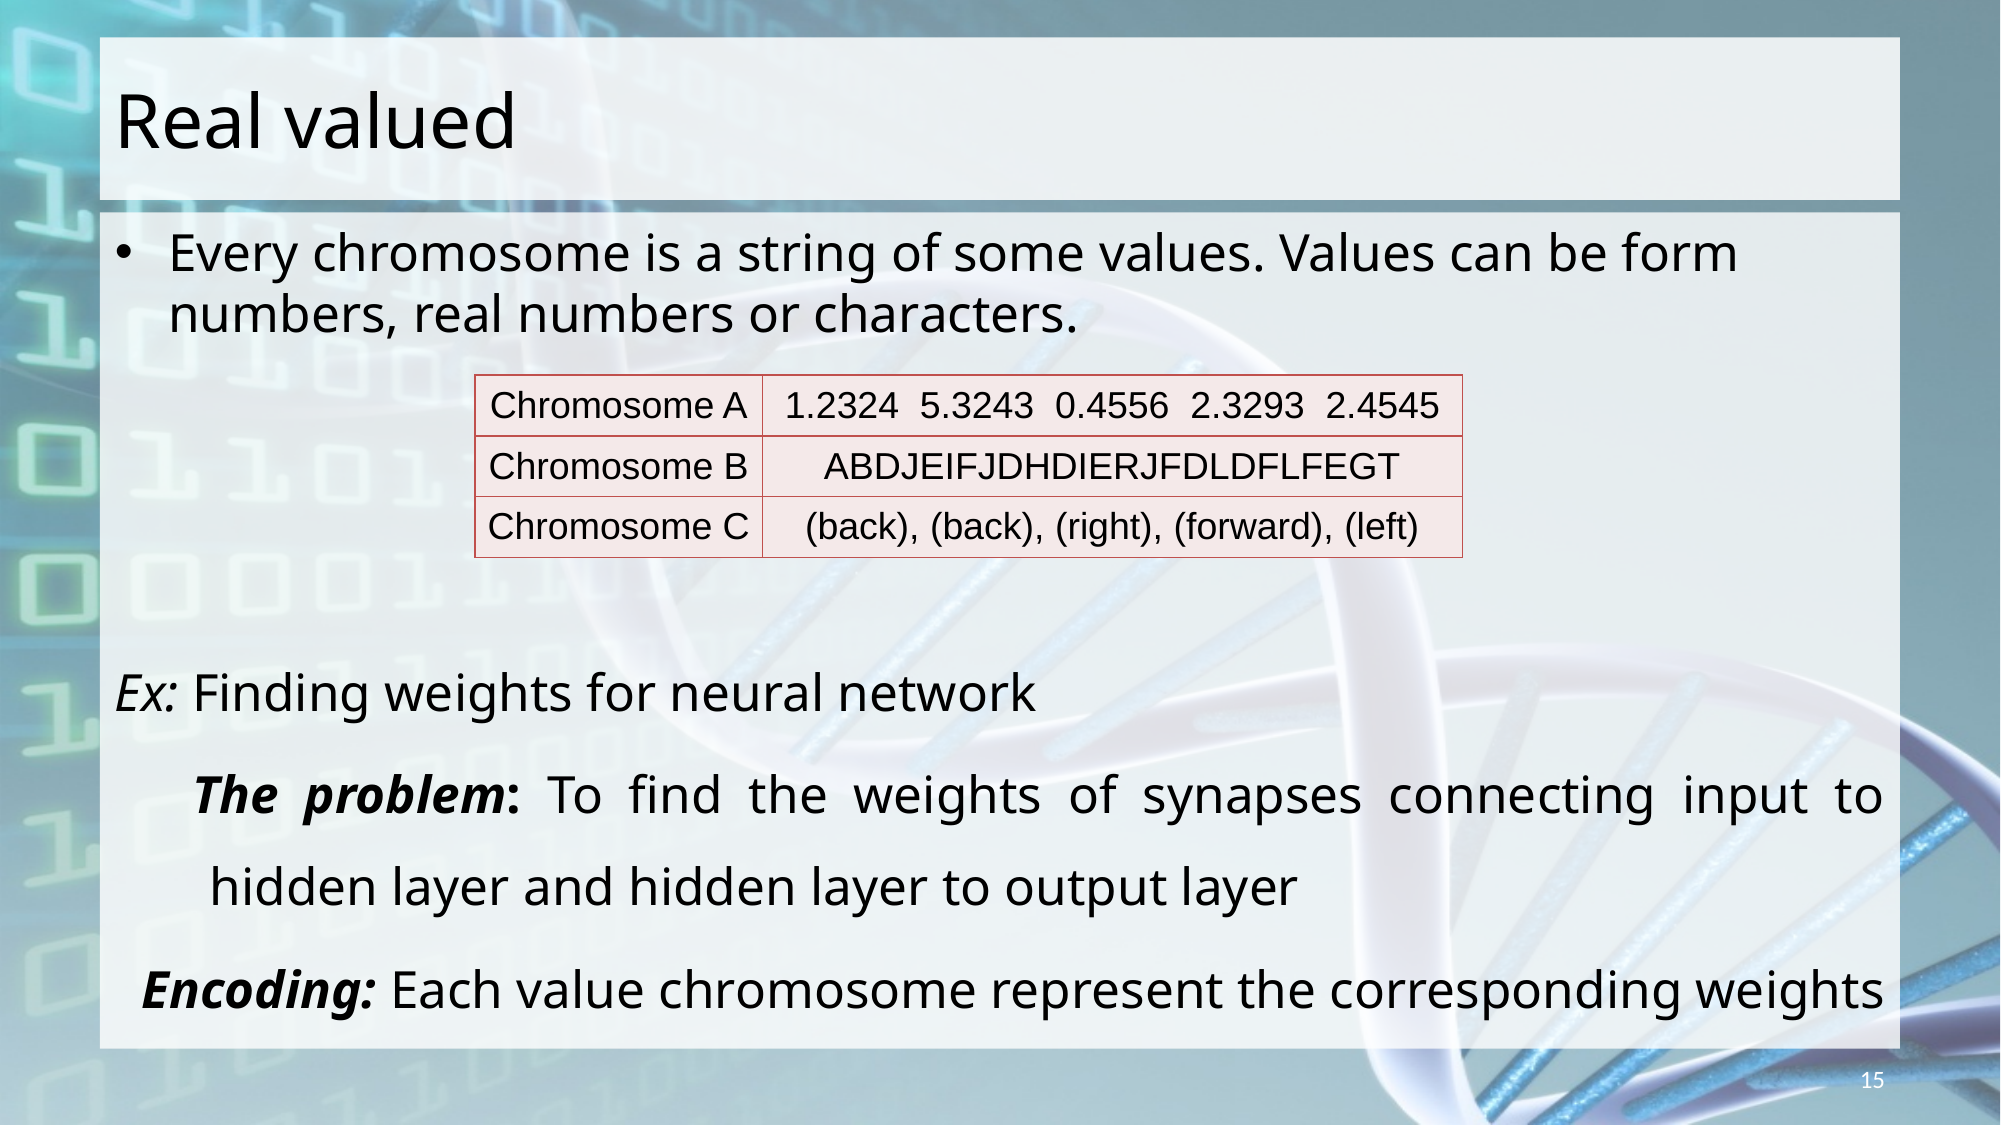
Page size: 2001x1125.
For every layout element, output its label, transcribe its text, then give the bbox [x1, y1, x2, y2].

table_cell (back), (back), (right), (forward), (left) [763, 497, 1462, 557]
table_cell ABDJEIFJDHDIERJFDLDFLFEGT [763, 437, 1462, 496]
title Real valued [99, 37, 1900, 200]
table_header 1.2324 5.3243 0.4556 2.3293 2.4545 [763, 376, 1462, 435]
list Every chromosome is a string of some values. Values can be form numbers, real numbers or characters. Ex: Finding weights for neural network The problem: To find the weights of synapses connecting input to hidden layer and hidden layer to output layer Encoding: Each value chromosome represent the corresponding weights [99, 212, 1900, 1049]
table_cell Chromosome C [476, 497, 762, 557]
slide_number 15 [1433, 1048, 1900, 1109]
picture [0, 0, 2001, 1125]
table_header Chromosome A [476, 376, 762, 435]
table_cell Chromosome B [476, 437, 762, 496]
